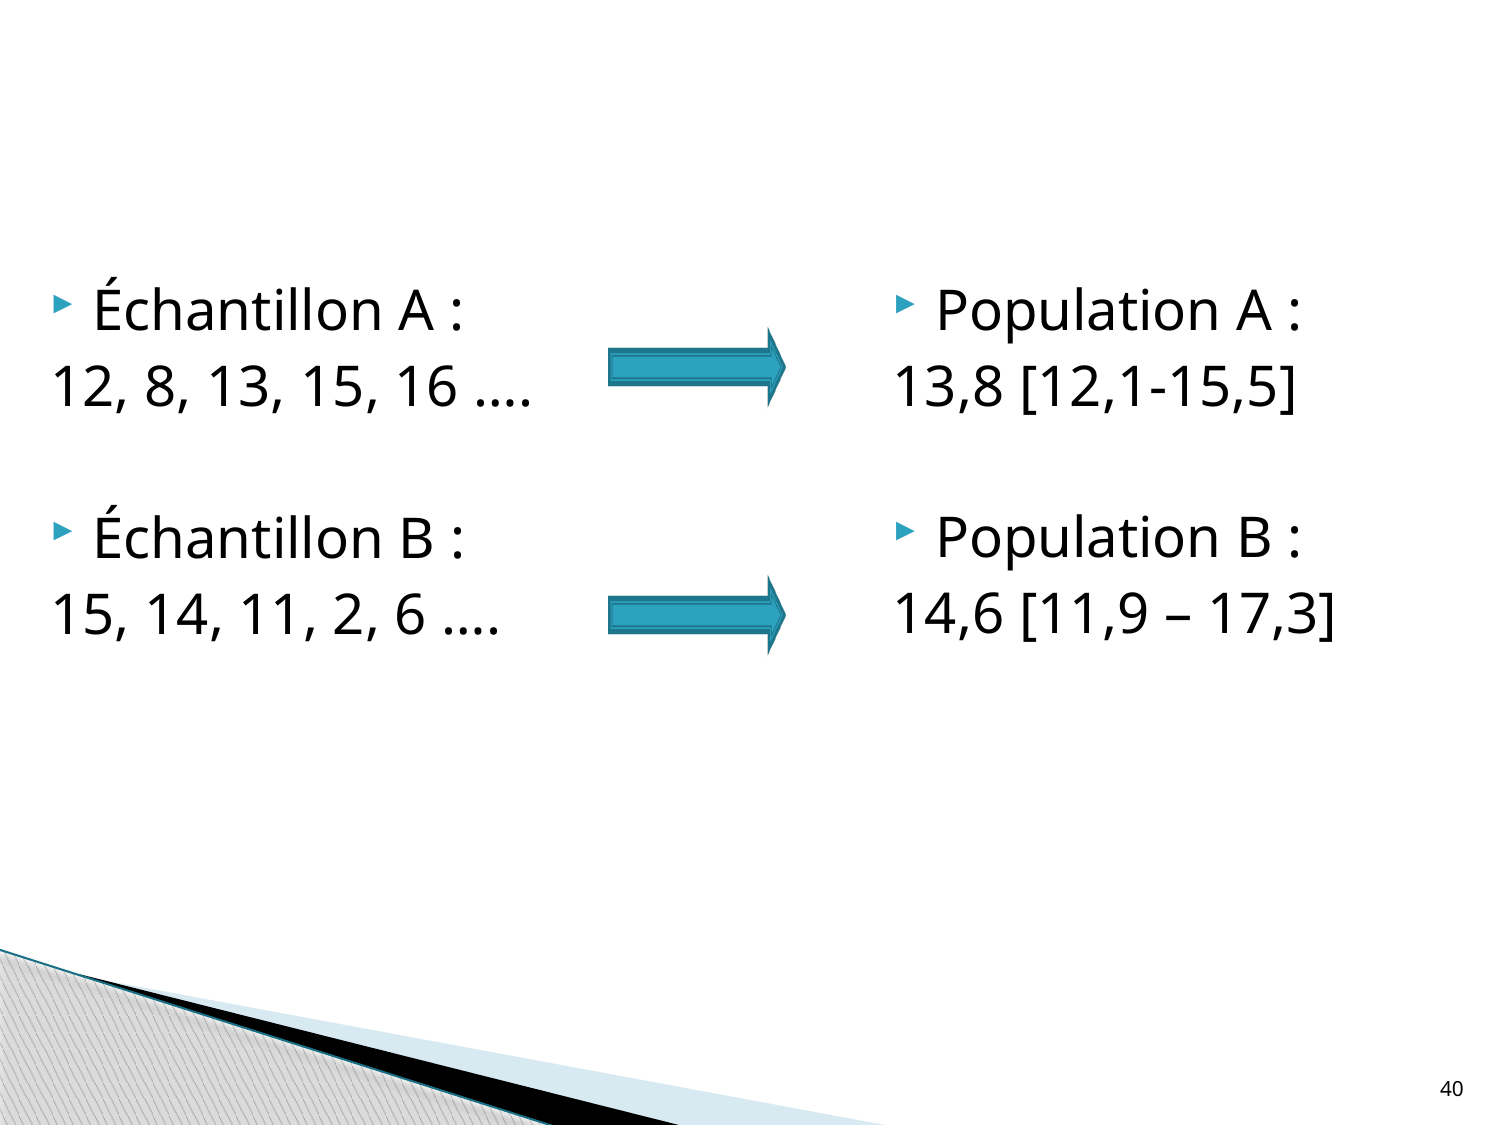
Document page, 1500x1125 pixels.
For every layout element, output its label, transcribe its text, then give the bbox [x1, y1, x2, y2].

list Échantillon A : 12, 8, 13, 15, 16 …. Échantillon B : 15, 14, 11, 2, 6 …. [17, 267, 656, 1080]
picture [607, 326, 786, 409]
picture [607, 574, 786, 657]
slide_number 40 [1418, 1051, 1479, 1112]
text_box Population A : 13,8 [12,1-15,5] Population B : 14,6 [11,9 – 17,3] [860, 266, 1498, 1080]
